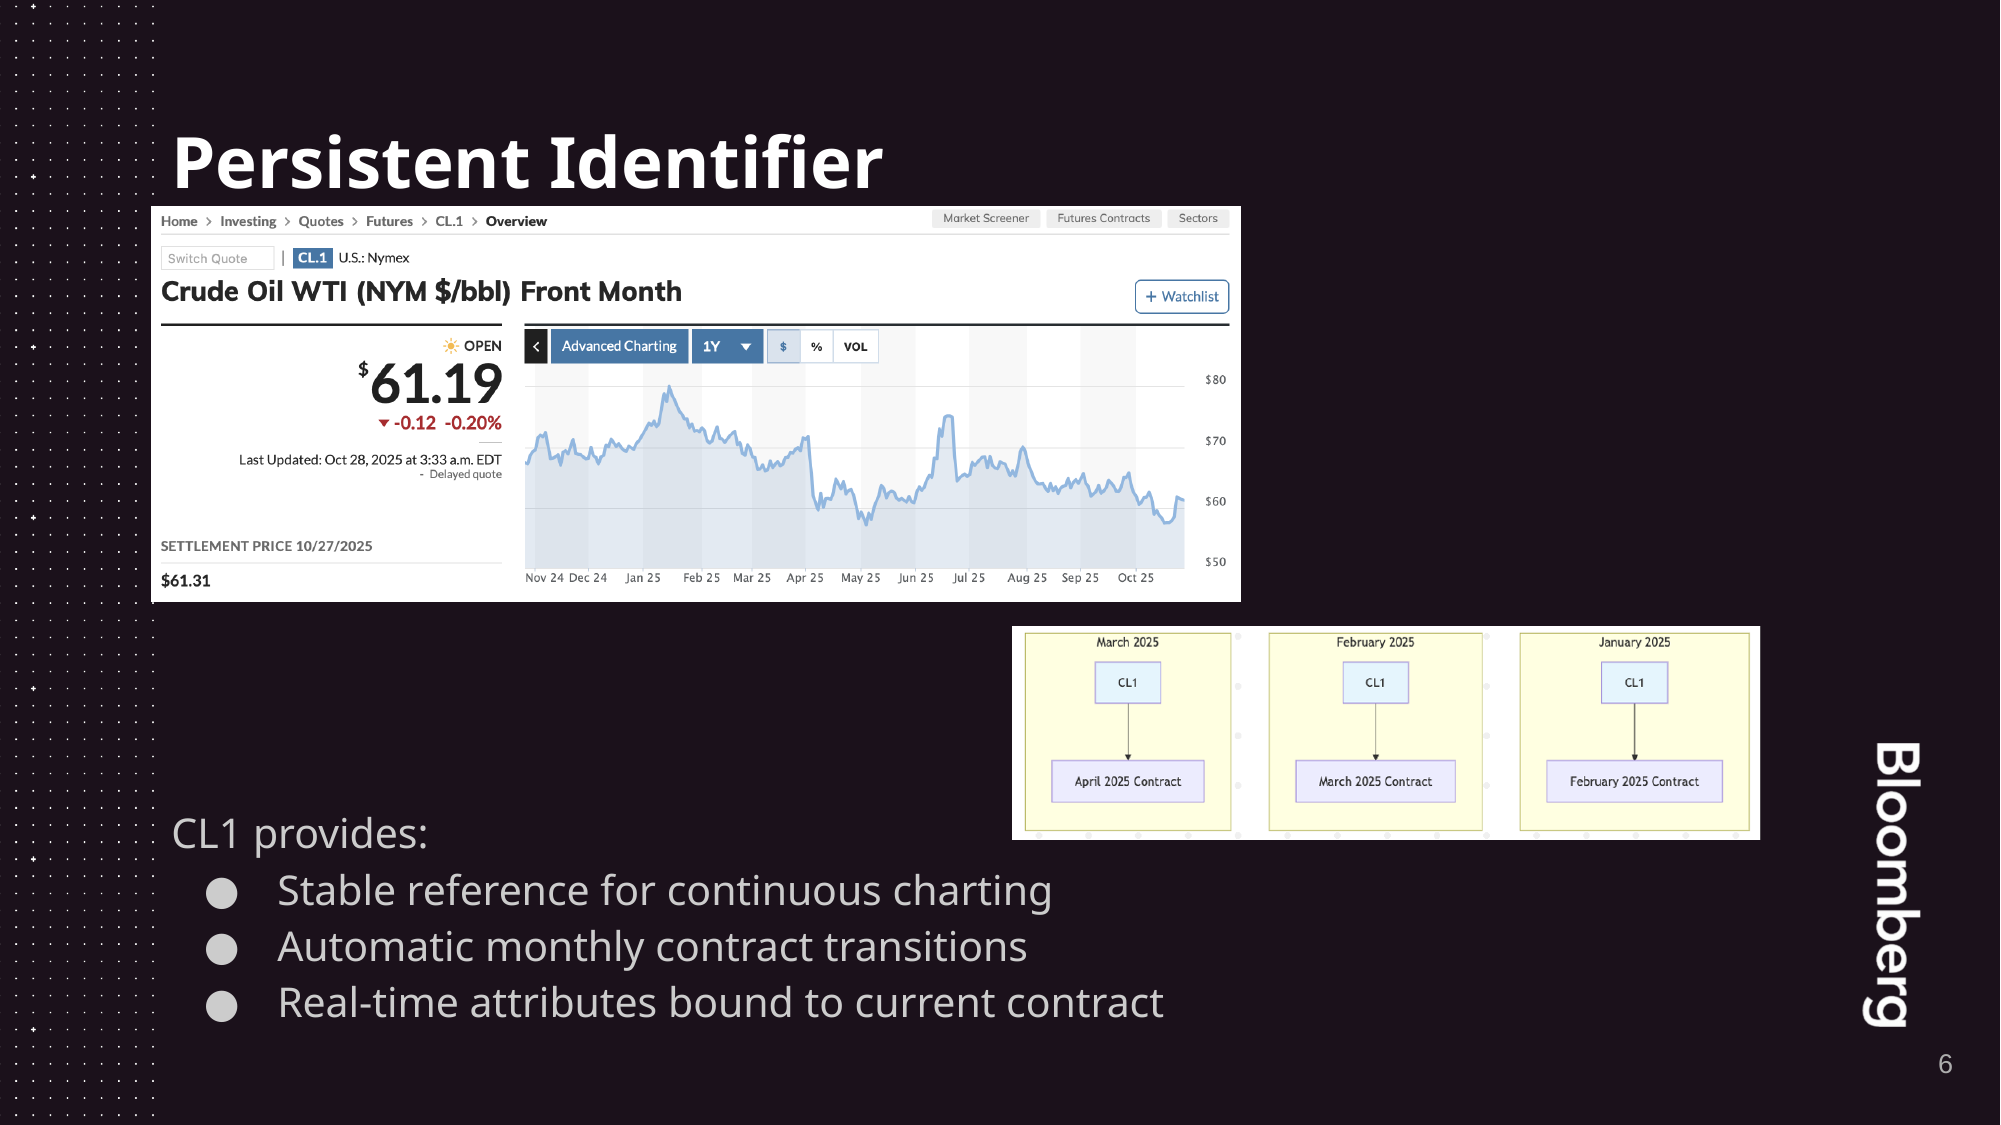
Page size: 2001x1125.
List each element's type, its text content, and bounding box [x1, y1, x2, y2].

title Persistent Identifier [151, 97, 1854, 223]
slide_number 6 [1853, 1019, 1974, 1106]
picture [1863, 744, 1921, 1019]
list CL1 provides: Stable reference for continuous charting Automatic monthly contract transitions Real-time attributes bound to current contract [151, 780, 1854, 1049]
picture [0, 0, 1242, 1125]
picture [1011, 625, 1761, 841]
